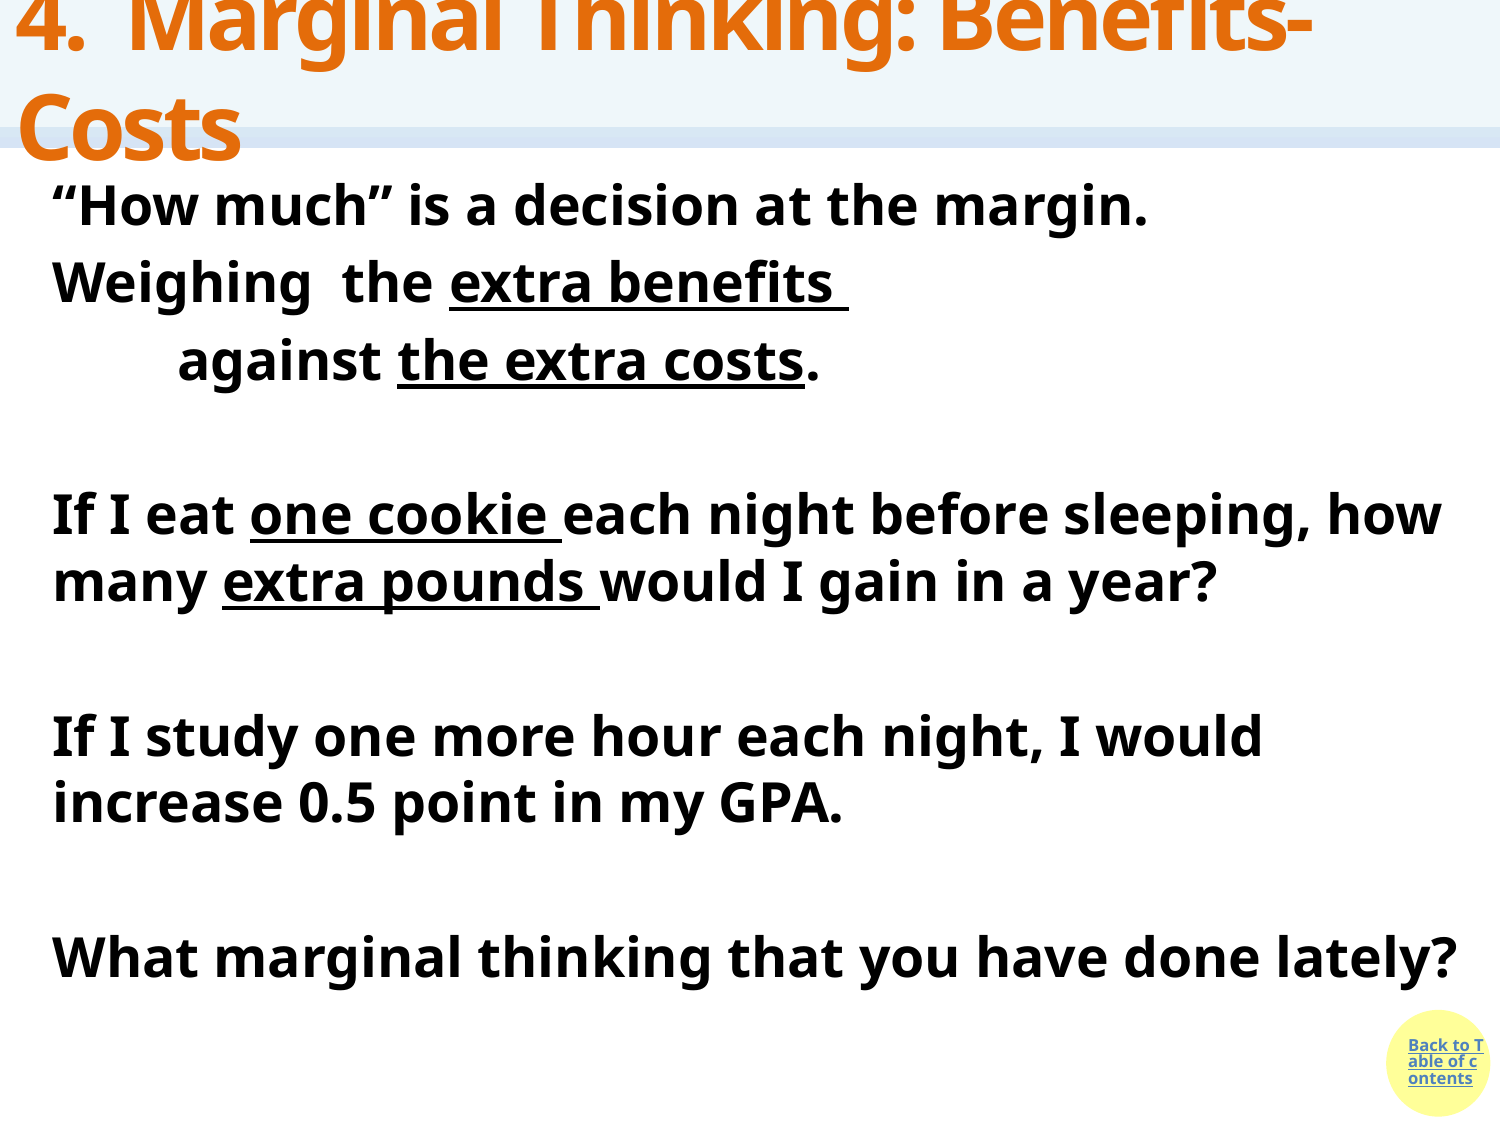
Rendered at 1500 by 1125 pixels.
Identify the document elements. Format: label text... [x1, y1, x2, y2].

title 4. Marginal Thinking: Benefits-Costs [0, 0, 1500, 138]
list “How much” is a decision at the margin. Weighing the extra benefits against the extra costs. If I eat one cookie each night before sleeping, how many extra pounds would I gain in a year? If I study one more hour each night, I would increase 0.5 point in my GPA. What marginal thinking that you have done lately? [37, 162, 1488, 1050]
